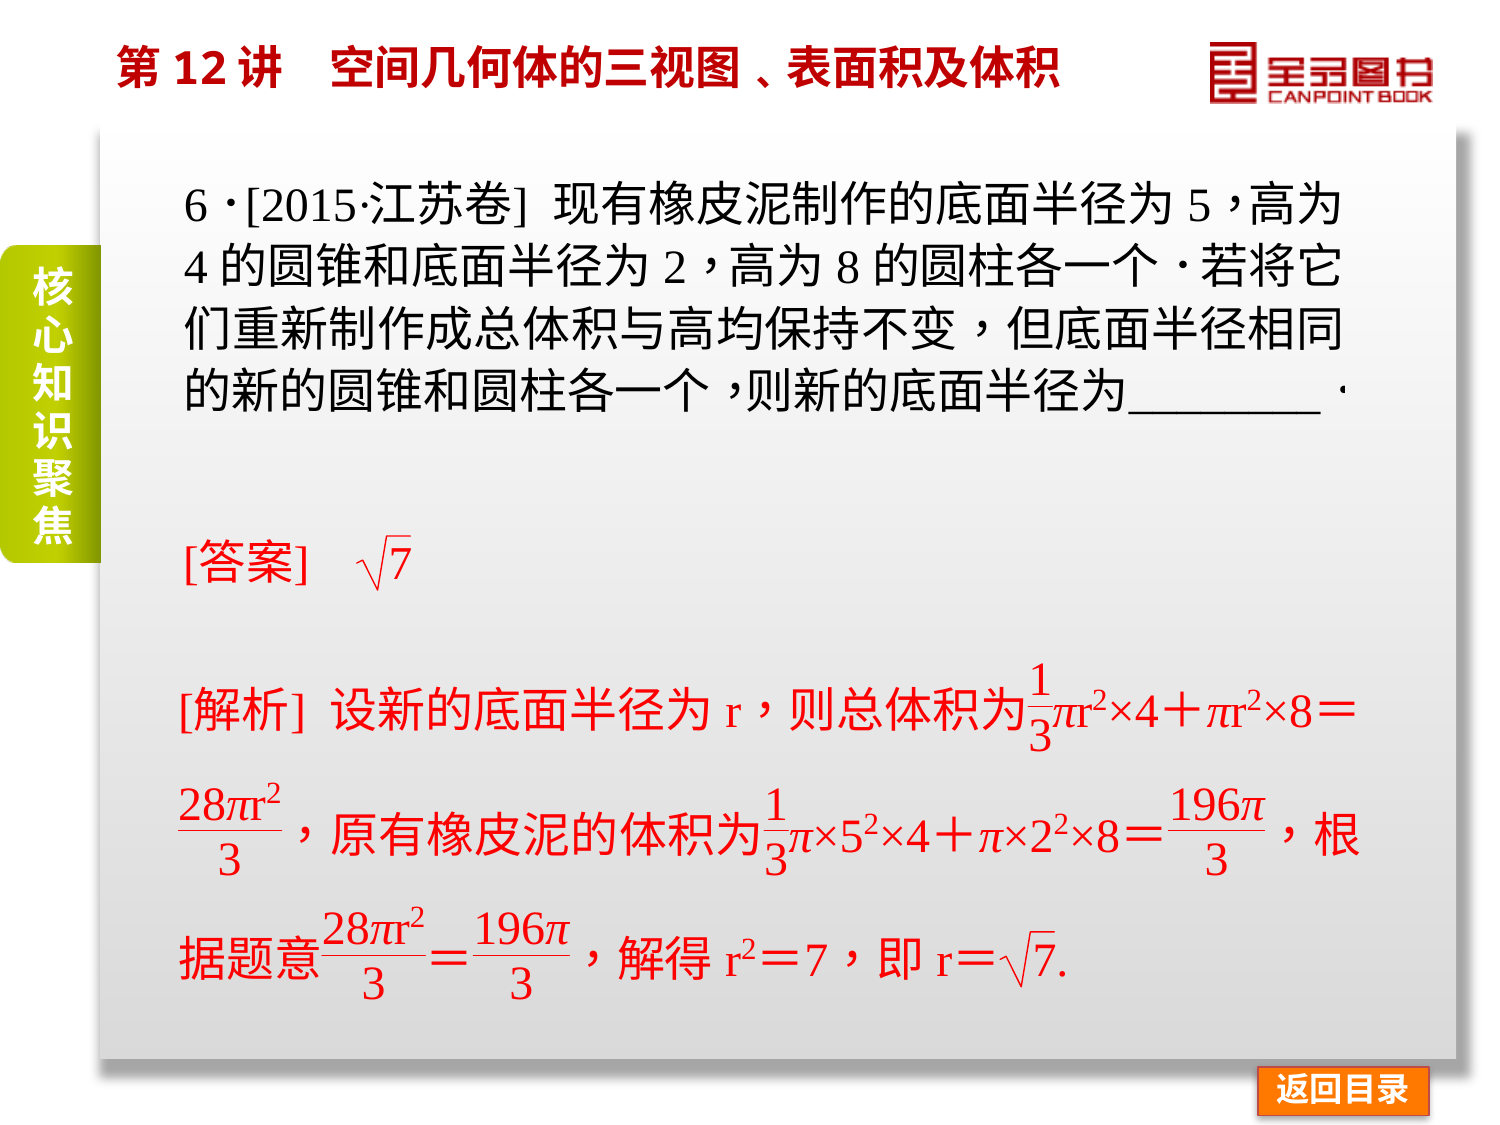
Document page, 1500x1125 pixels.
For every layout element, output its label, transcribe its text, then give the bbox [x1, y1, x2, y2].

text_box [177, 644, 1362, 1079]
picture [0, 245, 101, 563]
text_box 返回目录 [1257, 1066, 1430, 1116]
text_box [183, 172, 1345, 643]
title 第12讲 空间几何体的三视图﹑表面积及体积 [100, 27, 1199, 106]
picture [1210, 42, 1433, 104]
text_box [135, 516, 1276, 823]
